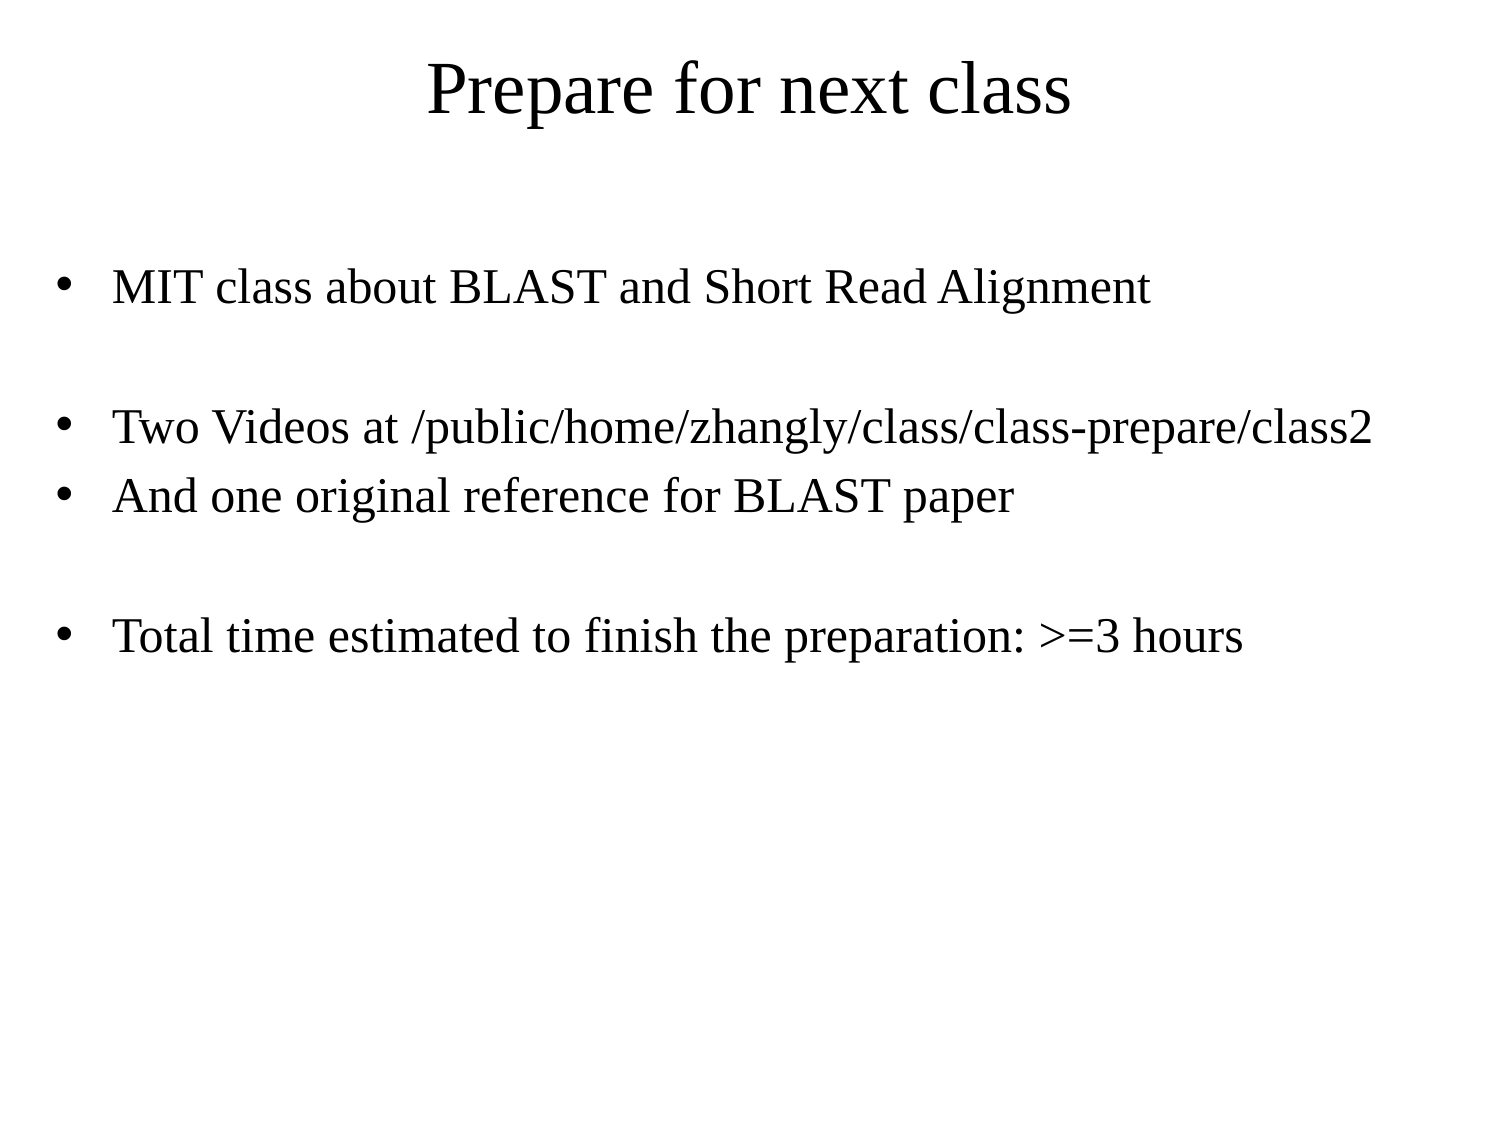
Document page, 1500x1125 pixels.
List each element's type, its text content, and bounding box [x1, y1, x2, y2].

text_box Prepare for next class [0, 9, 1500, 158]
list MIT class about BLAST and Short Read Alignment Two Videos at /public/home/zhangly/class/class-prepare/class2 And one original reference for BLAST paper Total time estimated to finish the preparation: >=3 hours [40, 245, 1458, 811]
